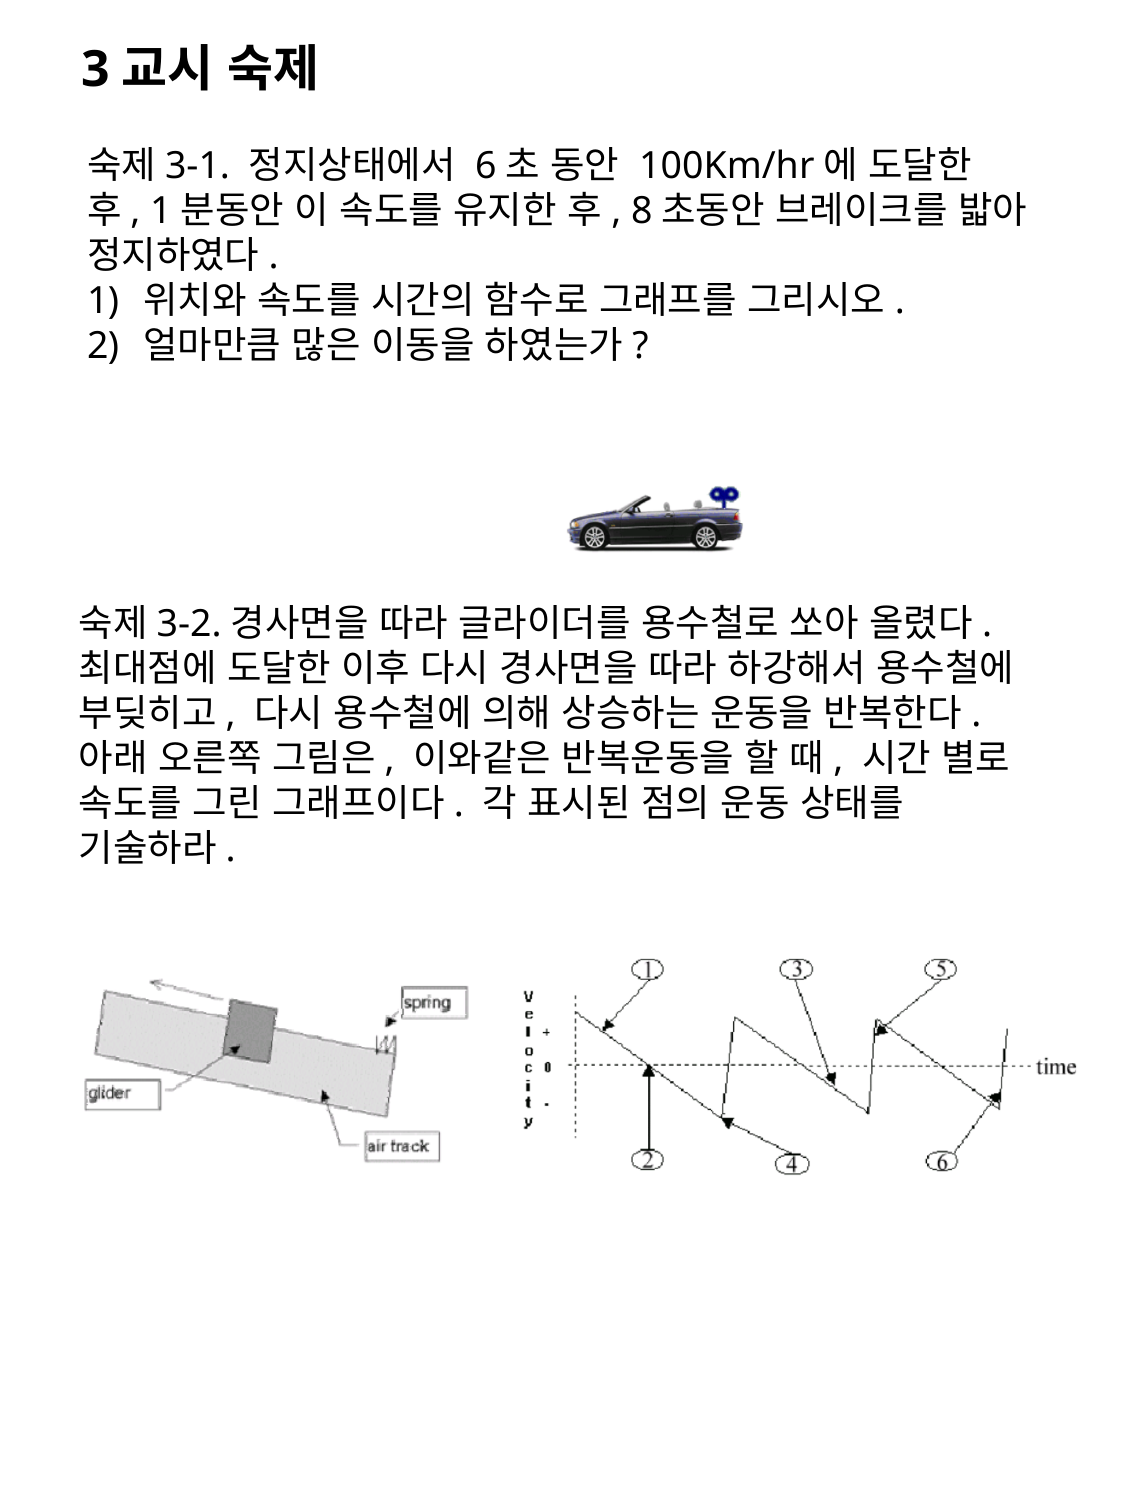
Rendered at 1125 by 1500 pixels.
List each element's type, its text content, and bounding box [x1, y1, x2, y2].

text_box 숙제3-1. 정지상태에서 6초 동안 100Km/hr에 도달한 후, 1분동안 이 속도를 유지한 후, 8초동안 브레이크를 밟아 정지하였다. 위치와 속도를 시간의 함수로 그래프를 그리시오. 얼마만큼 많은 이동을 하였는가? [72, 133, 1047, 373]
text_box 숙제3-2.경사면을 따라 글라이더를 용수철로 쏘아 올렸다. 최대점에 도달한 이후 다시 경사면을 따라 하강해서 용수철에 부딪히고, 다시 용수철에 의해 상승하는 운동을 반복한다. 아래 오른쪽 그림은, 이와같은 반복운동을 할 때, 시간 별로 속도를 그린 그래프이다. 각 표시된 점의 운동 상태를 기술하라. [63, 591, 1047, 877]
text_box 3교시 숙제 [66, 29, 1047, 105]
picture [42, 916, 1085, 1213]
picture [556, 466, 756, 565]
